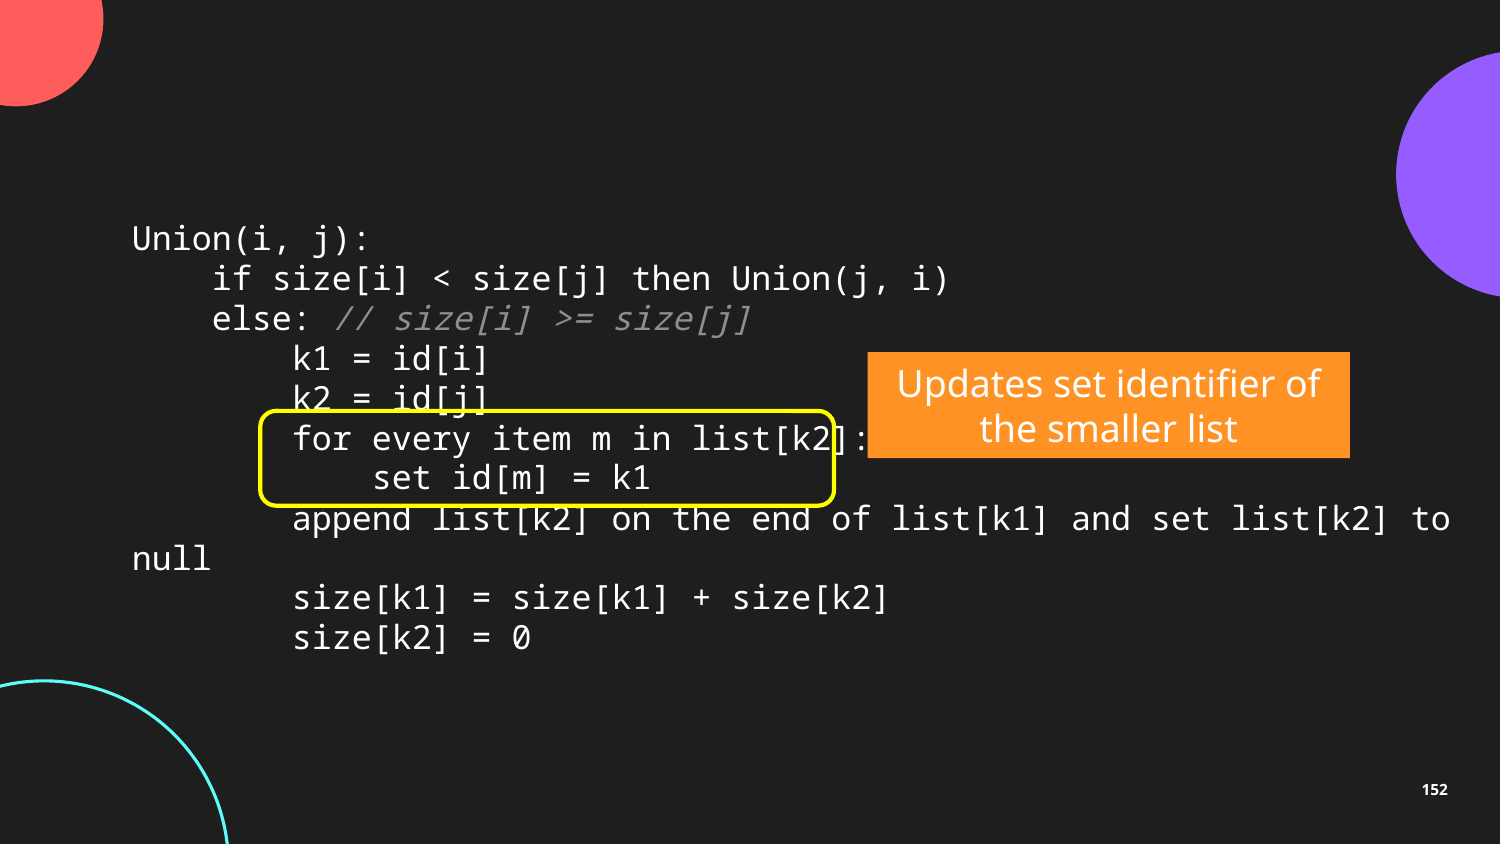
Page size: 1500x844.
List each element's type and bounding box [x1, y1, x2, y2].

text_box [117, 209, 1469, 664]
slide_number [1389, 764, 1480, 816]
